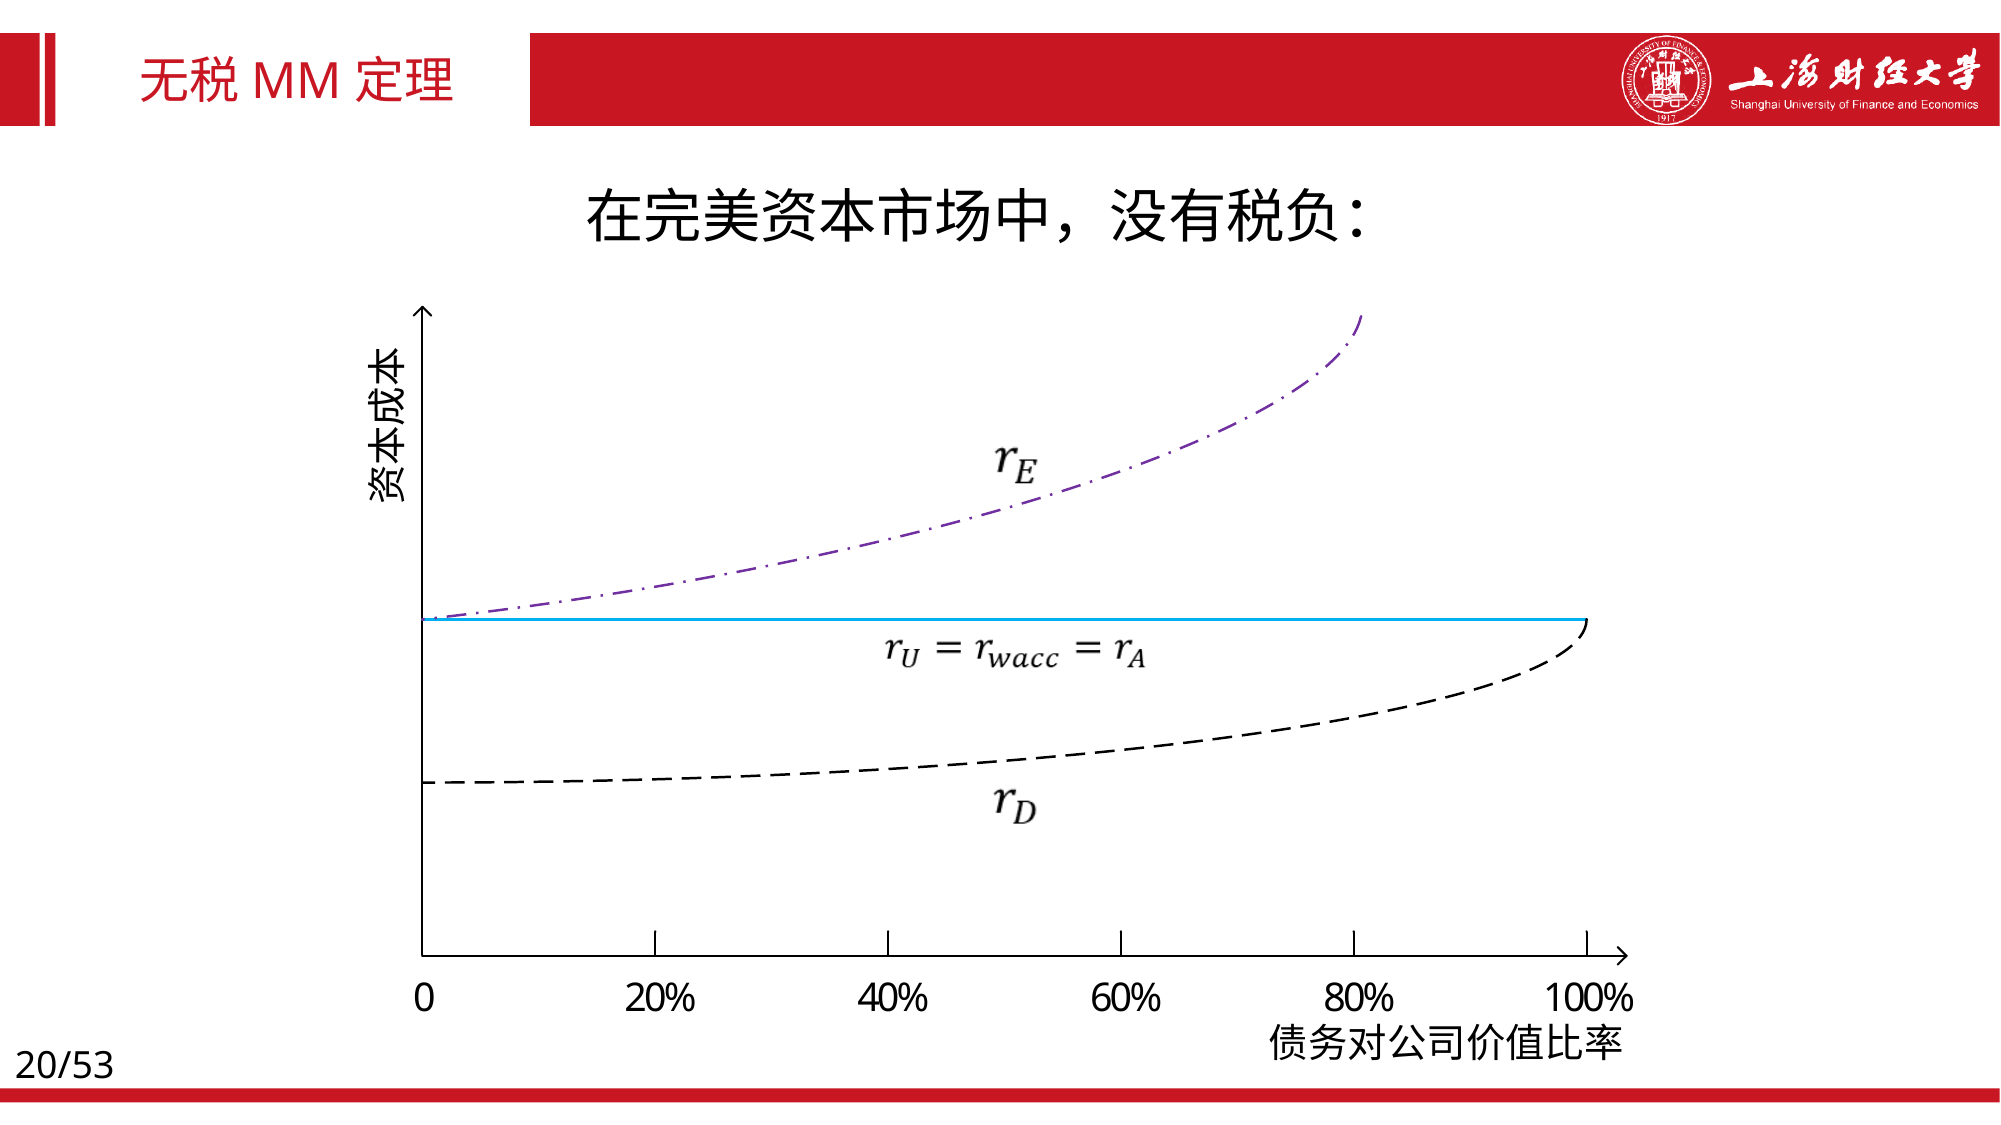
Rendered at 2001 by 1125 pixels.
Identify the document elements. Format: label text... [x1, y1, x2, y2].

picture [1595, 0, 2000, 172]
picture [355, 303, 1645, 1084]
text_box 无税MM定理 [124, 41, 469, 116]
